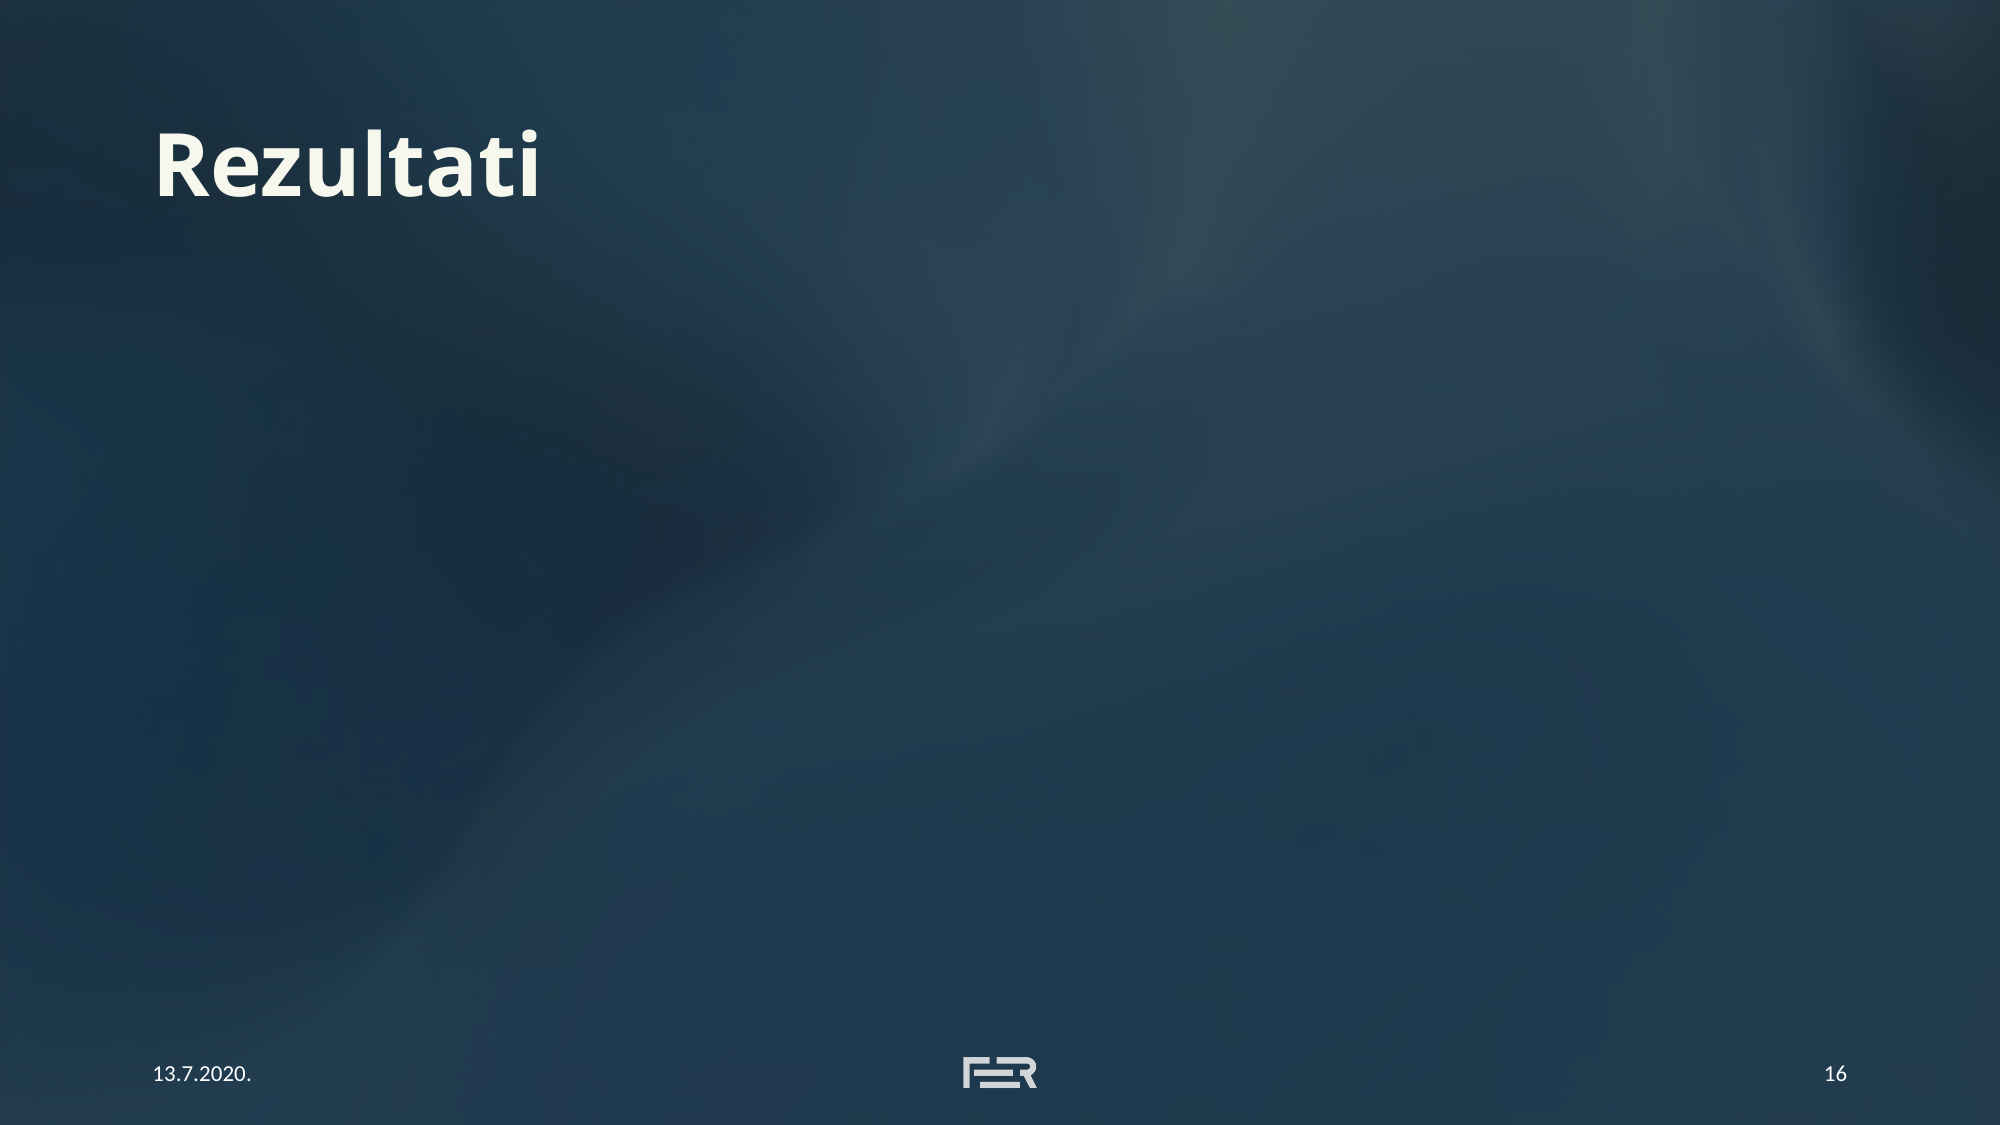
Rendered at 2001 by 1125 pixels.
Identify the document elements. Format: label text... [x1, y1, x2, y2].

picture [943, 1037, 1057, 1108]
title Rezultati [137, 59, 1863, 278]
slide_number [137, 1042, 588, 1103]
slide_number 16 [1412, 1042, 1863, 1103]
